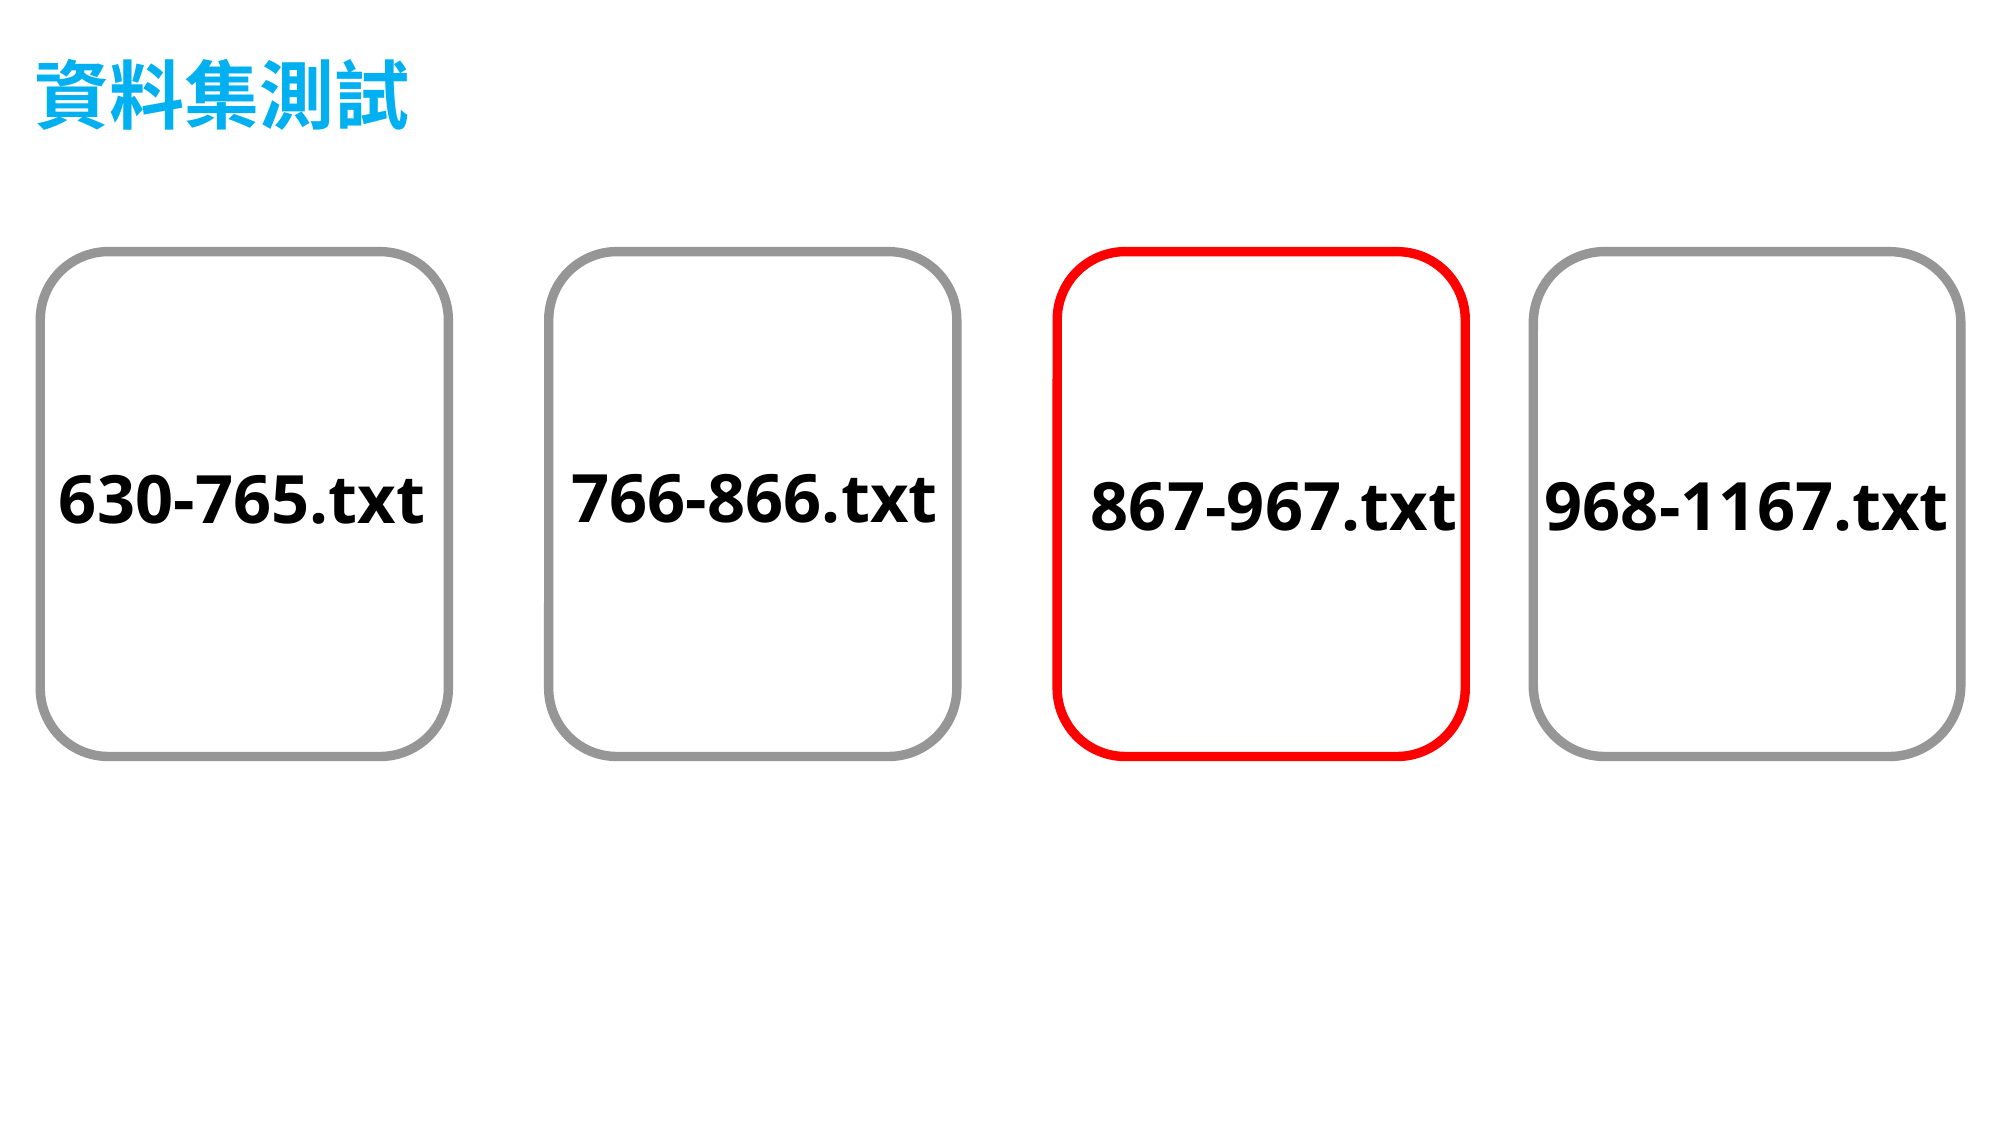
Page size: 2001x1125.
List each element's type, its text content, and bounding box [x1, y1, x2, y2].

text_box 867-967.txt [1076, 456, 1473, 551]
text_box 630-765.txt [44, 450, 441, 545]
text_box 資料集測試 [19, 41, 425, 146]
text_box 766-866.txt [556, 448, 953, 544]
text_box [547, 250, 958, 758]
text_box [39, 250, 450, 758]
text_box [1056, 250, 1467, 758]
text_box 968-1167.txt [1529, 456, 1965, 551]
text_box [1532, 250, 1962, 456]
text_box [1532, 551, 1962, 758]
